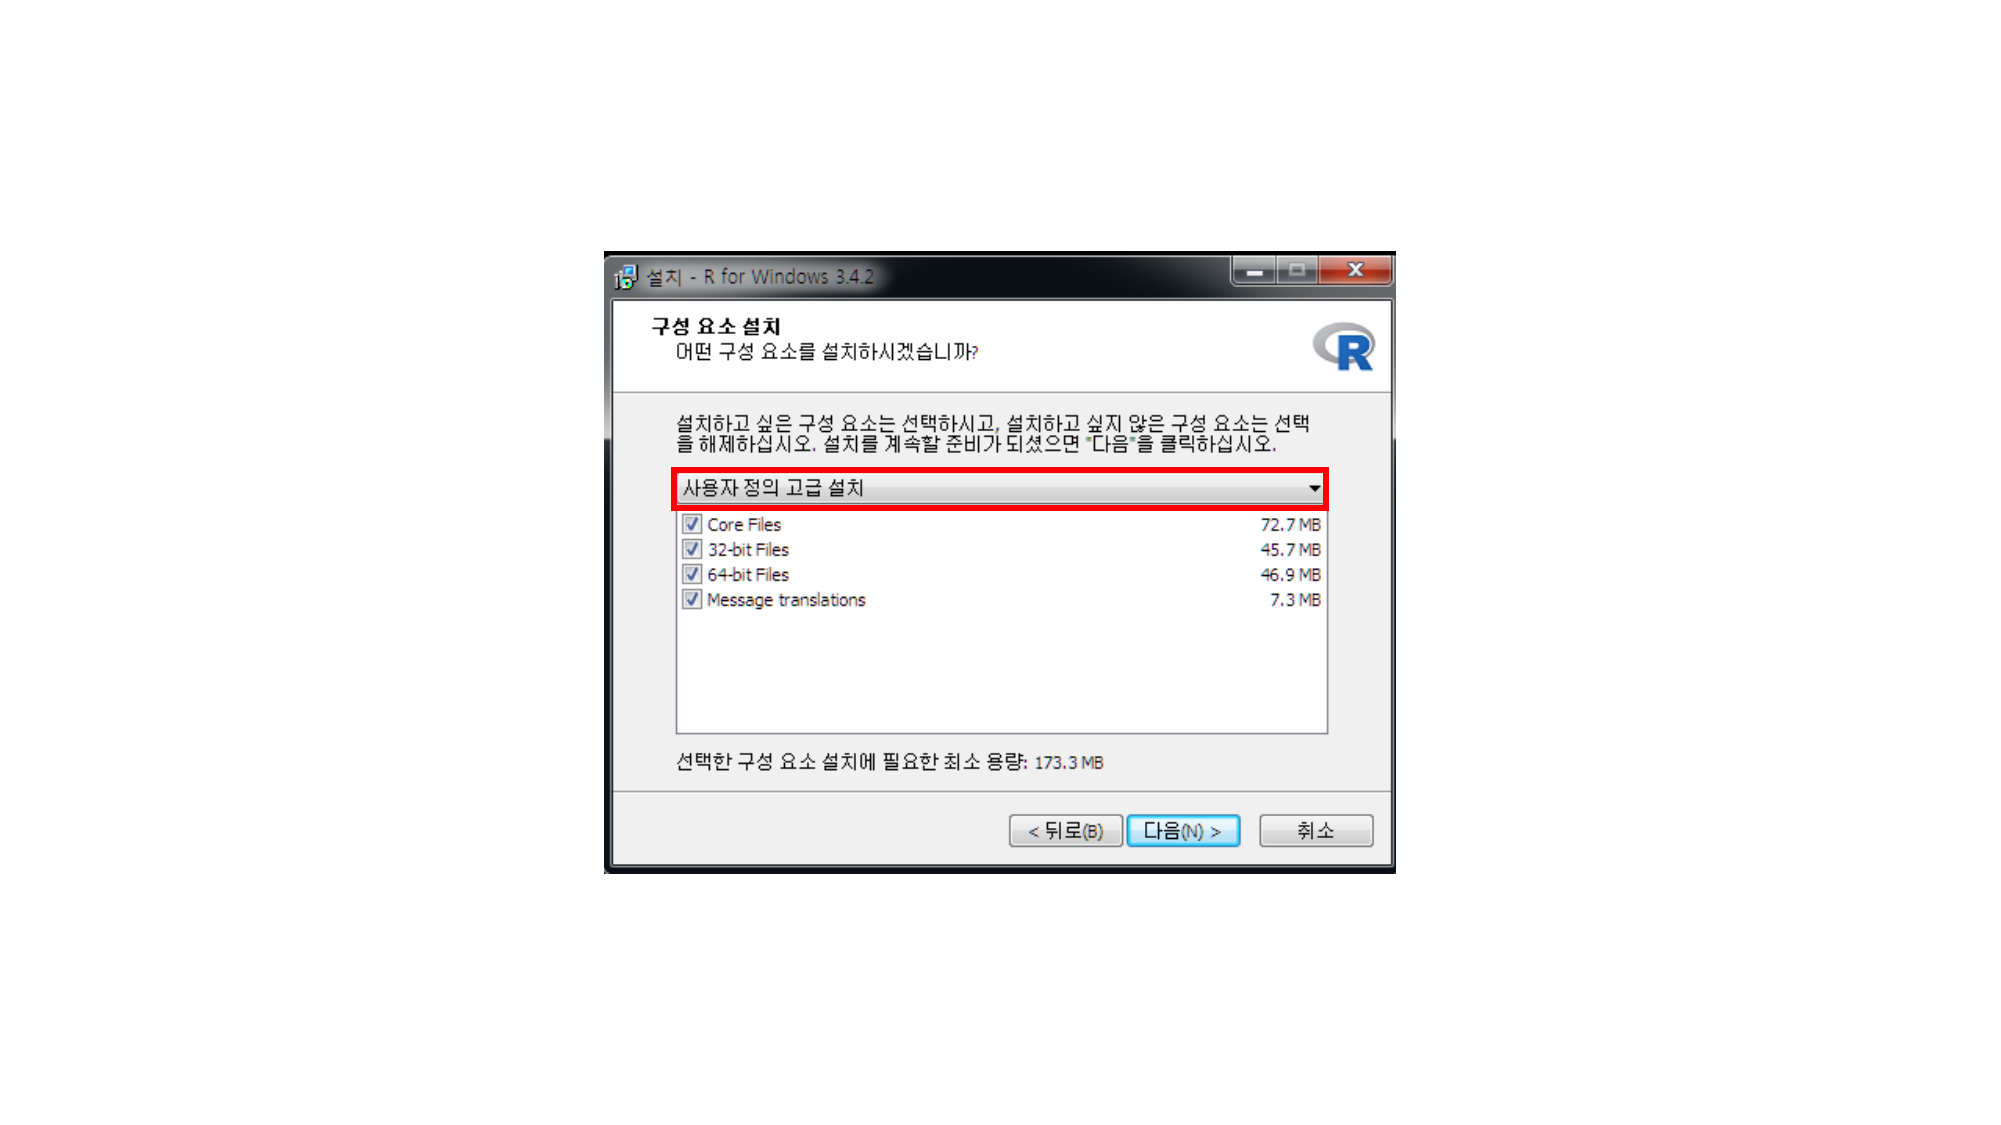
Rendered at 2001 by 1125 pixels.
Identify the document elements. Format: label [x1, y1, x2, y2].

text_box [604, 251, 1396, 874]
